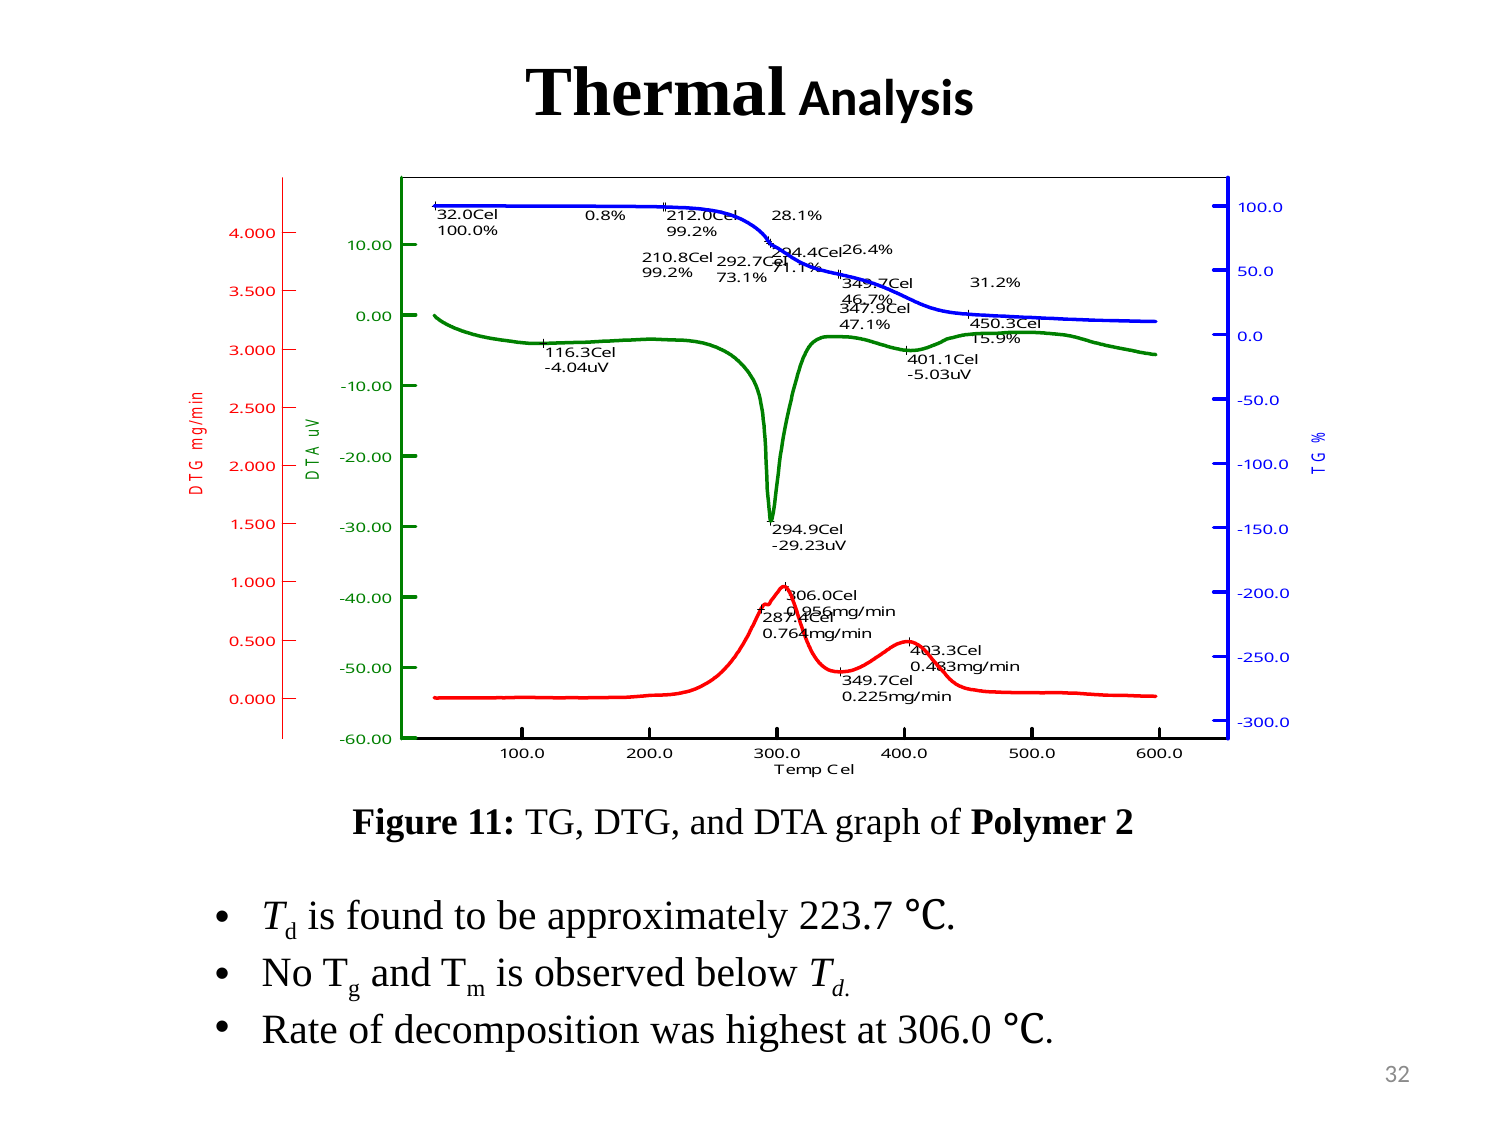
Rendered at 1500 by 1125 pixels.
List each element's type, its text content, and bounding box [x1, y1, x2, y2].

picture [162, 162, 1351, 788]
title Thermal Analysis [75, 37, 1425, 138]
text_box Td is found to be approximately 223.7 ℃. No Tg and Tm is observed below Td. Rate of decomposition was highest at 306.0 ℃. [199, 880, 1263, 1059]
text_box Figure 11: TG, DTG, and DTA graph of Polymer 2 [337, 796, 1313, 850]
slide_number 32 [1074, 1042, 1425, 1103]
